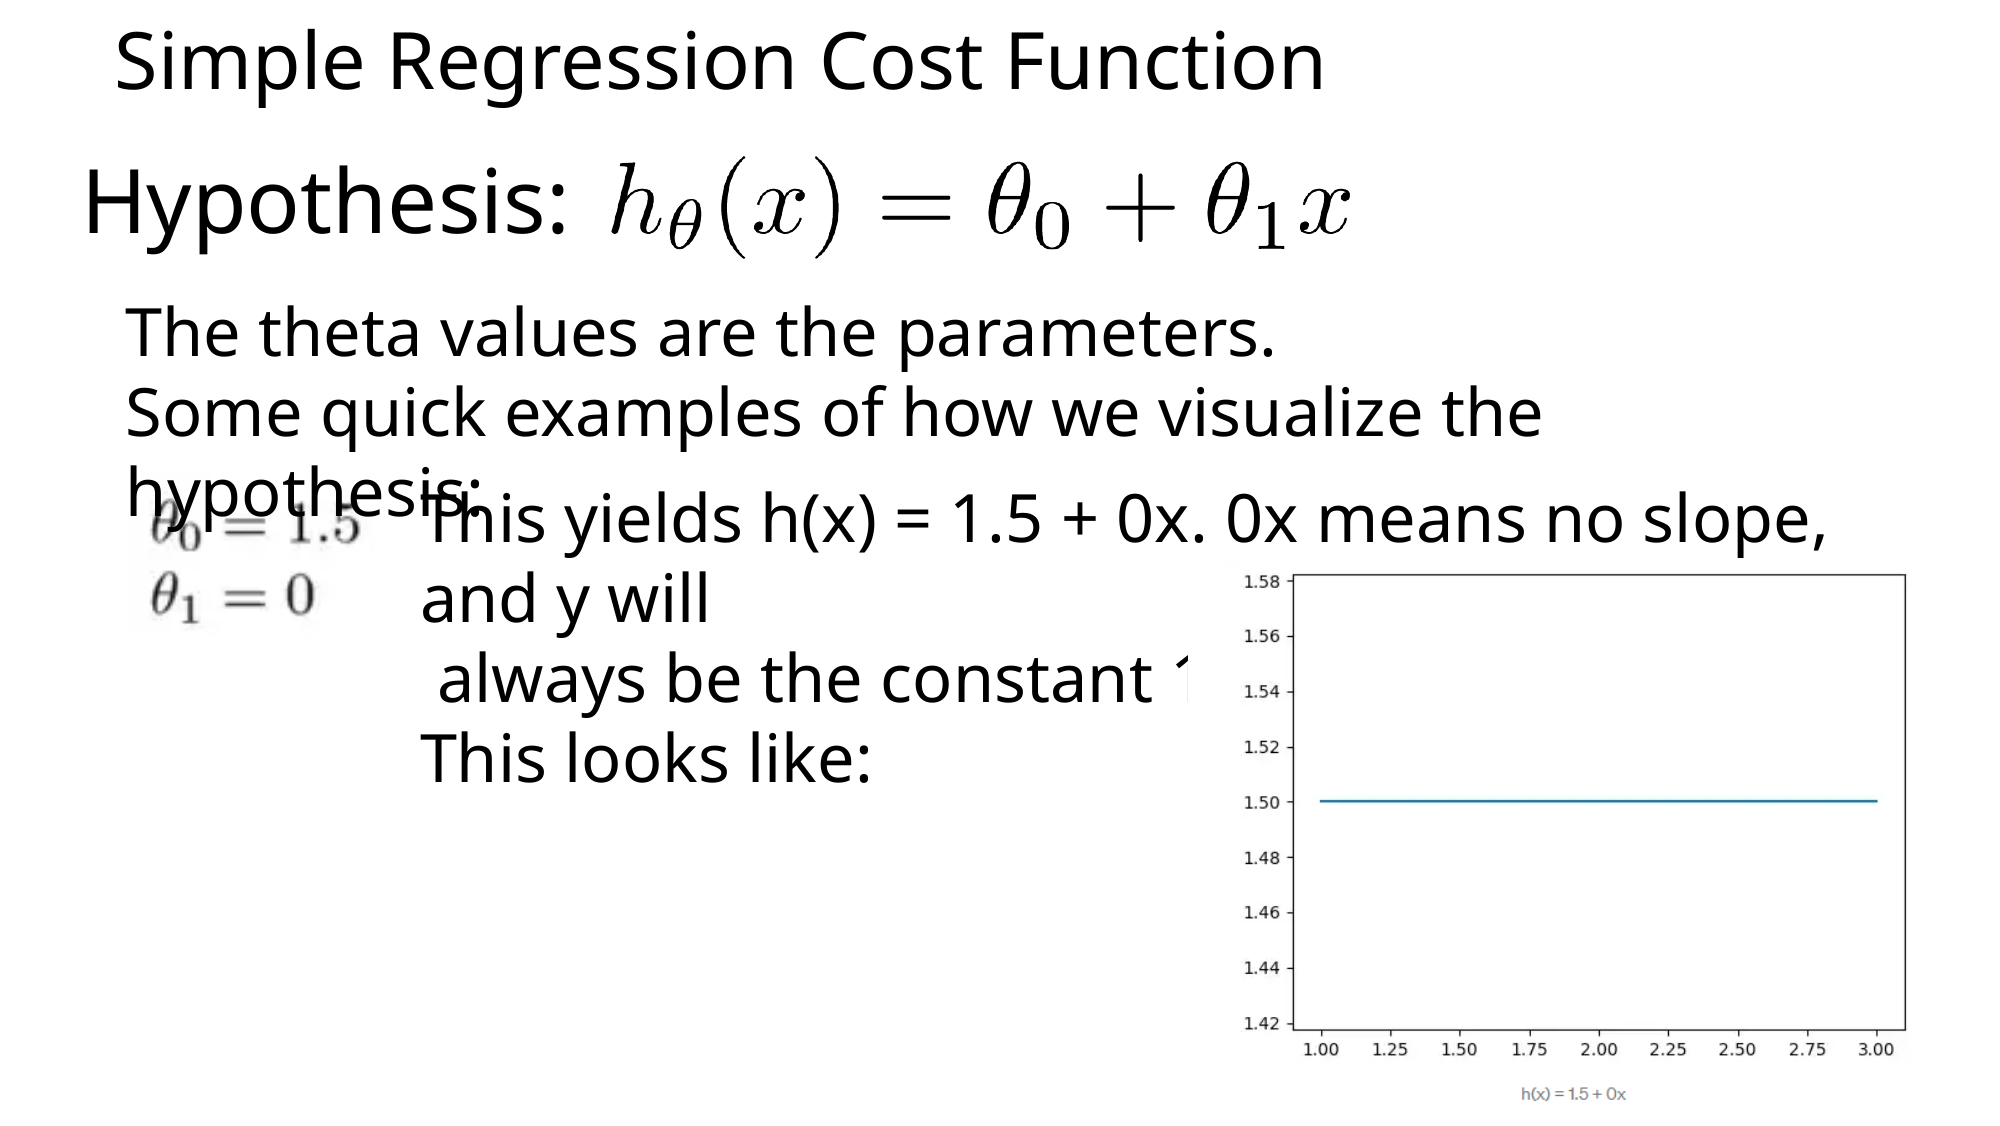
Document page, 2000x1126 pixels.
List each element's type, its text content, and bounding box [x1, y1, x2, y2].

picture [610, 155, 1350, 260]
text_box Hypothesis: [66, 137, 586, 259]
text_box Simple Regression Cost Function [99, 3, 1900, 134]
text_box The theta values are the parameters. Some quick examples of how we visualize the hypothesis: [111, 282, 1709, 538]
picture [106, 466, 406, 644]
text_box This yields h(x) = 1.5 + 0x. 0x means no slope, and y will always be the constant 1.5 This looks like: [405, 468, 1950, 804]
picture [1188, 562, 1948, 1112]
